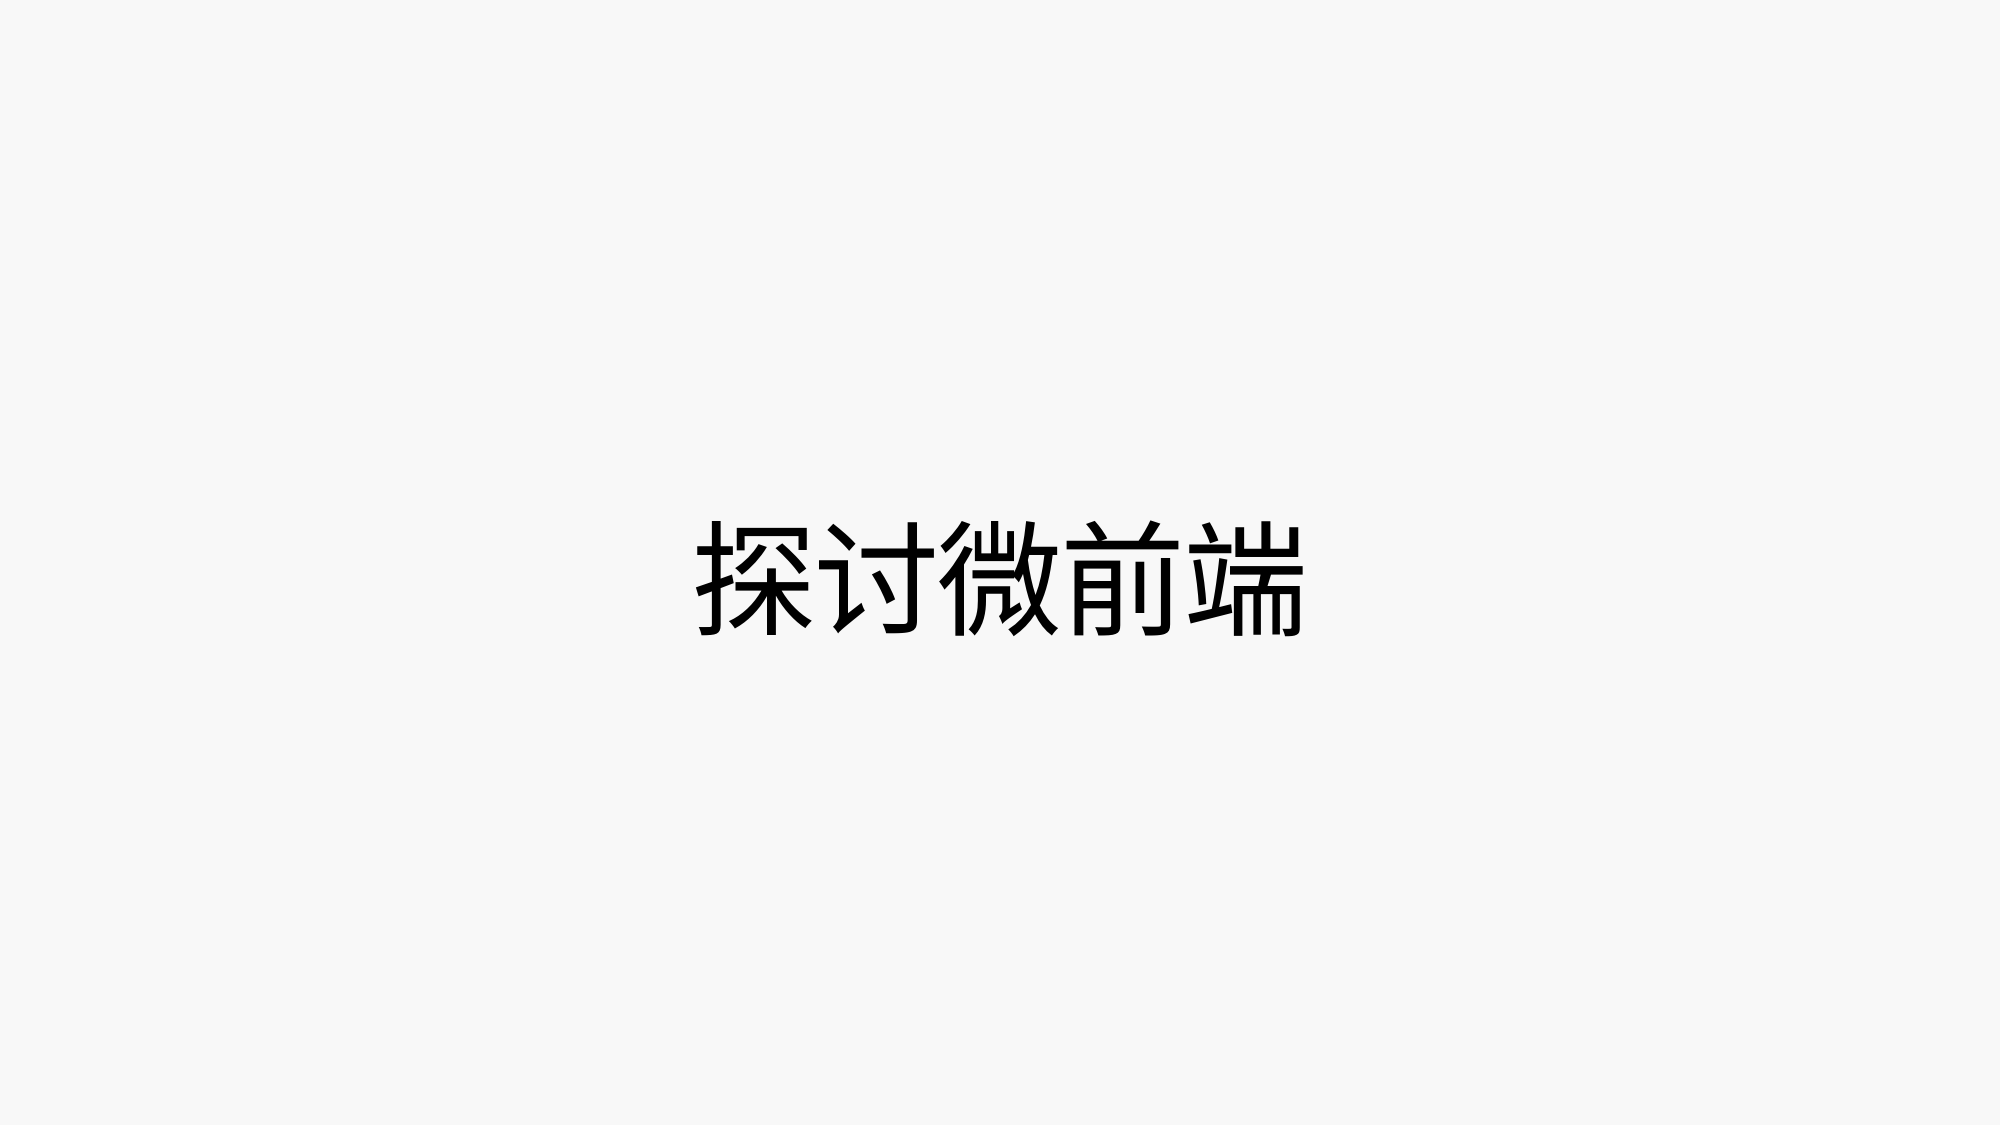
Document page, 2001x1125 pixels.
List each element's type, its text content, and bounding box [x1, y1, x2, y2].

title 探讨微前端 [137, 456, 1863, 669]
